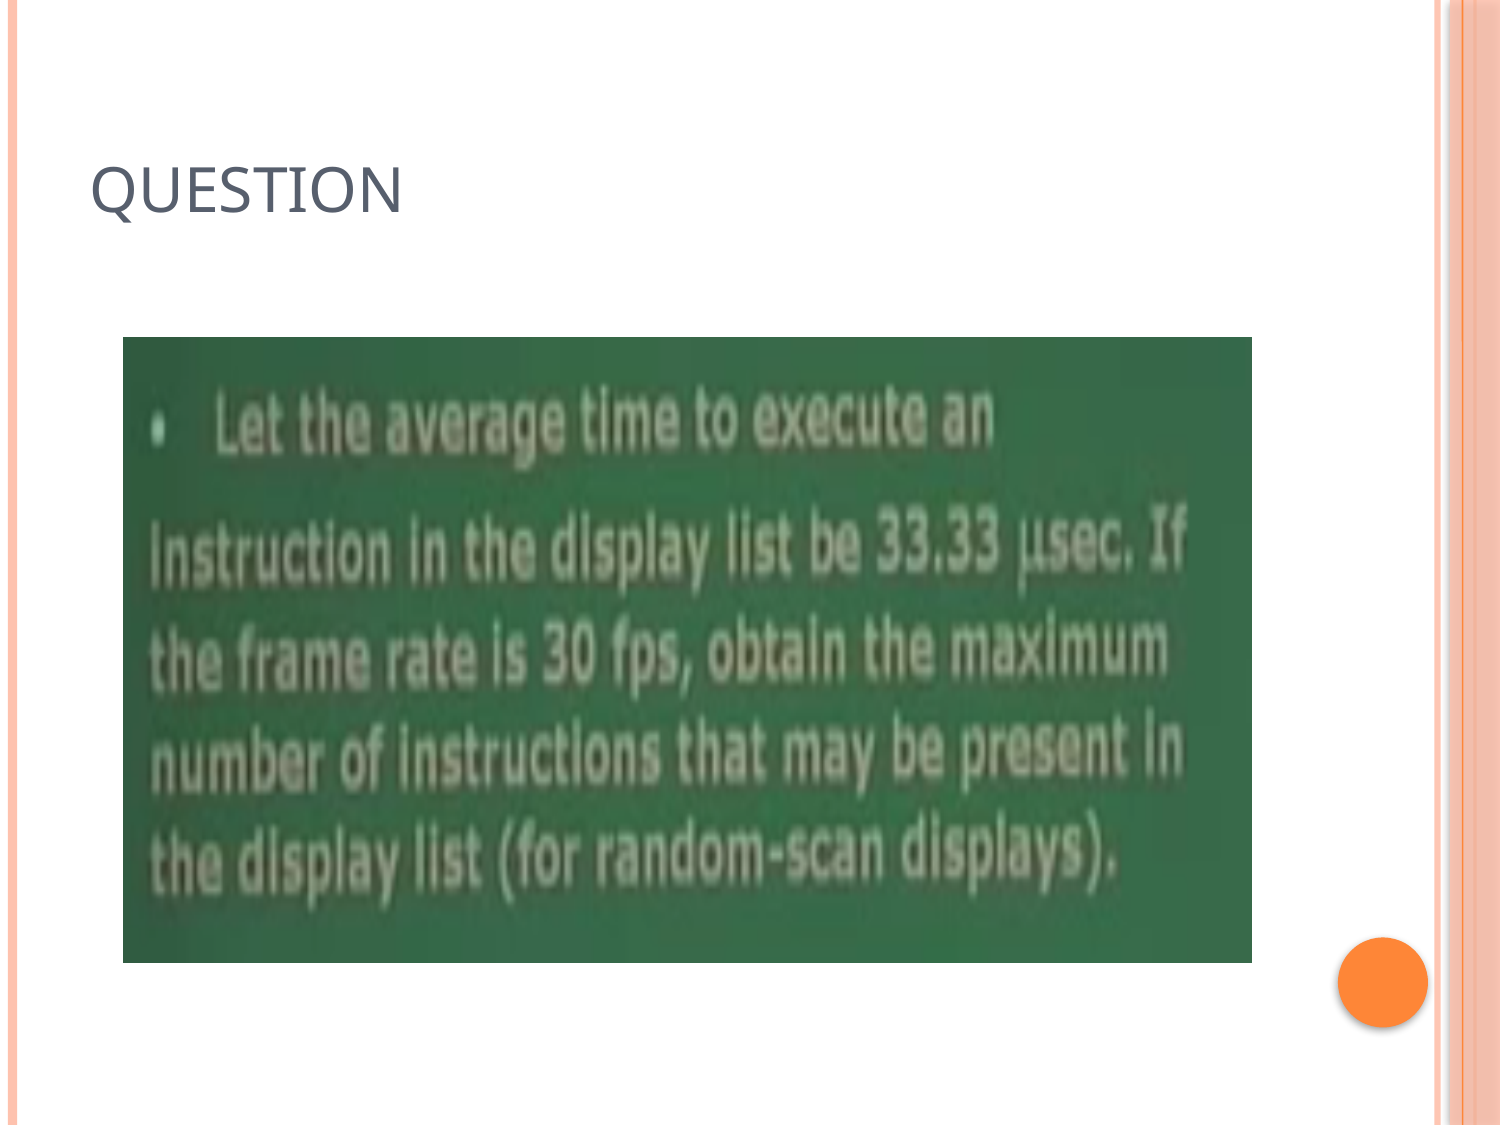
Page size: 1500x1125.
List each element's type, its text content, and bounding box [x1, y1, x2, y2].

title Question [75, 45, 1300, 233]
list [122, 336, 1253, 963]
